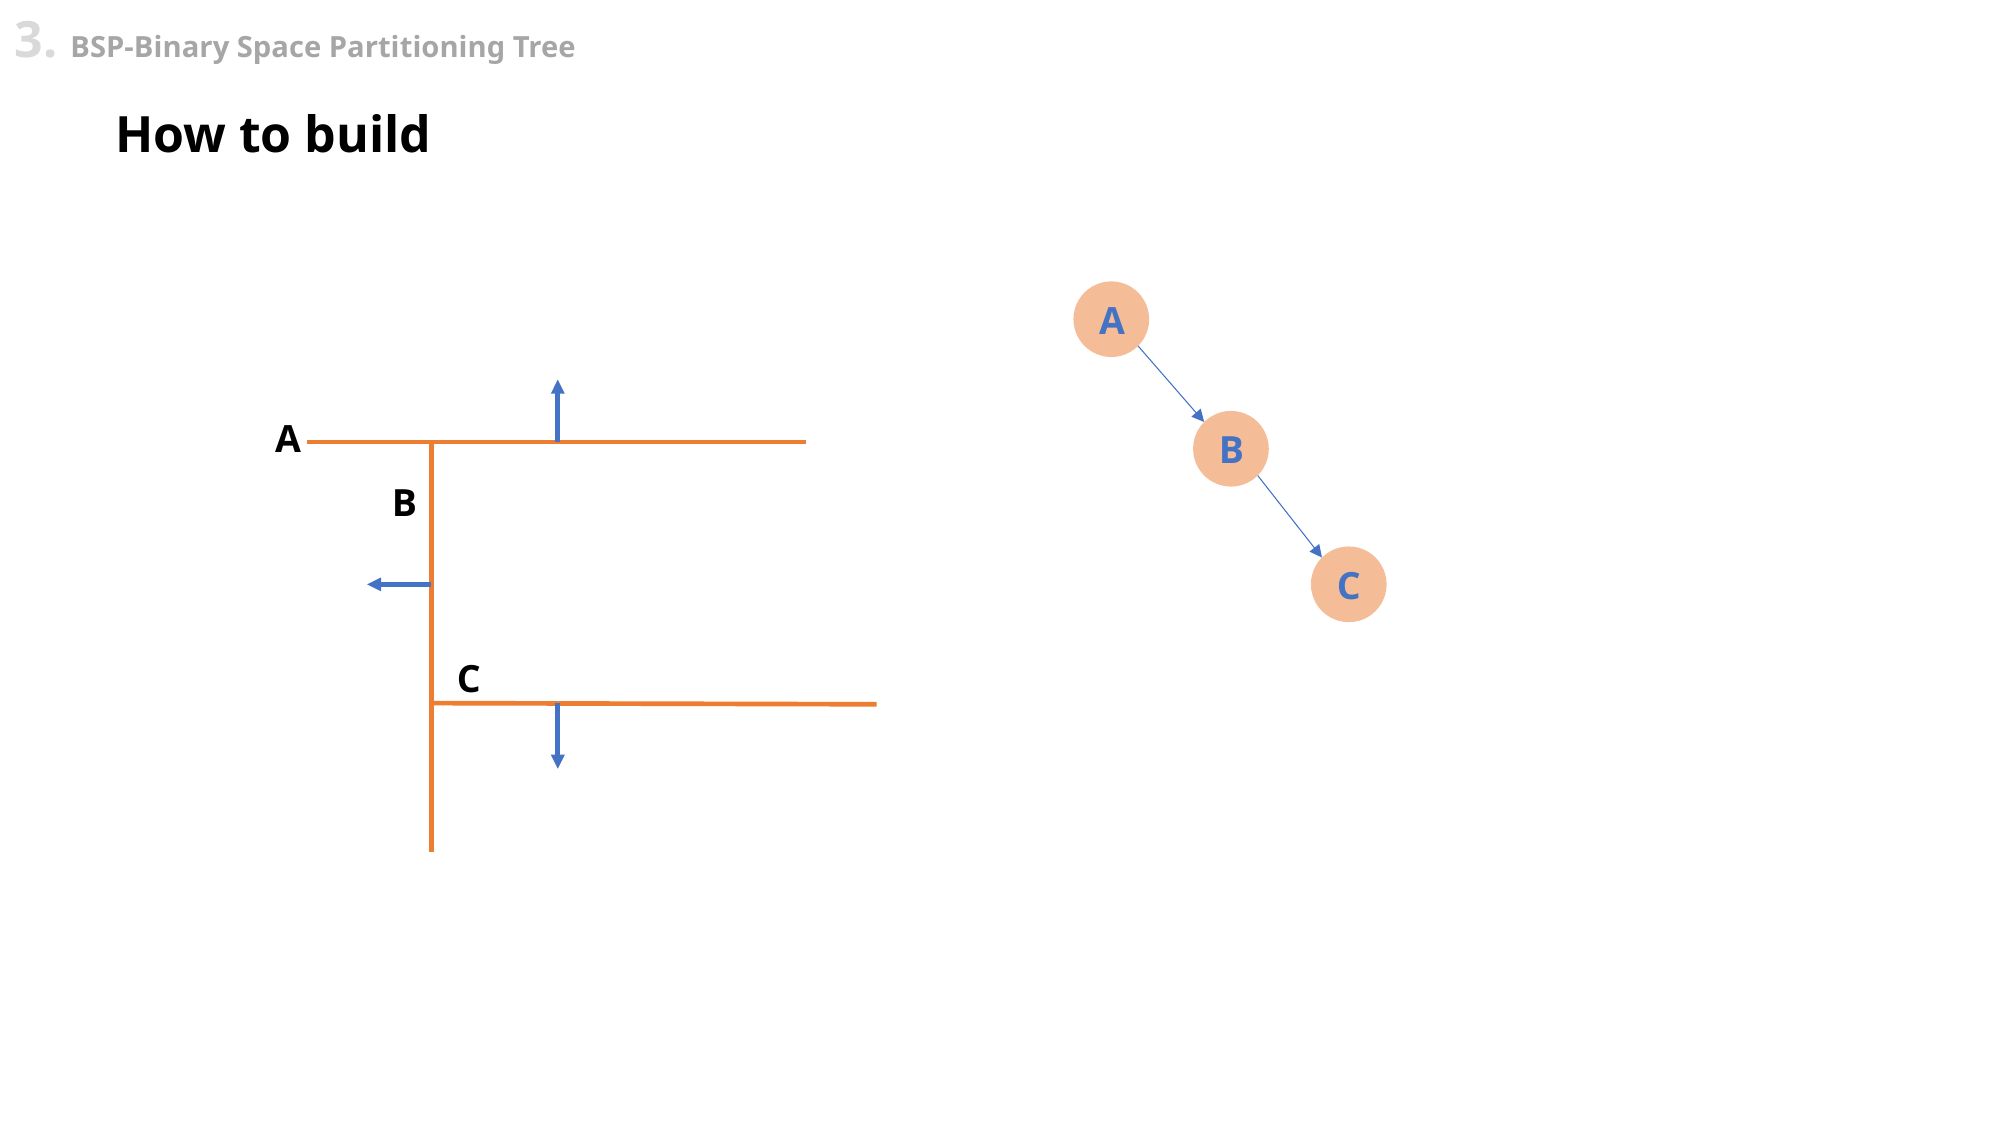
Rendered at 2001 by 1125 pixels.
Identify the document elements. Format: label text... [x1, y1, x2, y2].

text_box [1257, 475, 1322, 558]
text_box B [377, 471, 431, 531]
text_box C [1310, 546, 1387, 623]
text_box A [260, 408, 316, 468]
text_box 3. BSP-Binary Space Partitioning Tree [0, 0, 1799, 75]
text_box A [1073, 281, 1150, 358]
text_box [1138, 345, 1205, 422]
text_box C [442, 647, 496, 703]
text_box How to build [100, 95, 1900, 171]
text_box B [1193, 410, 1269, 487]
